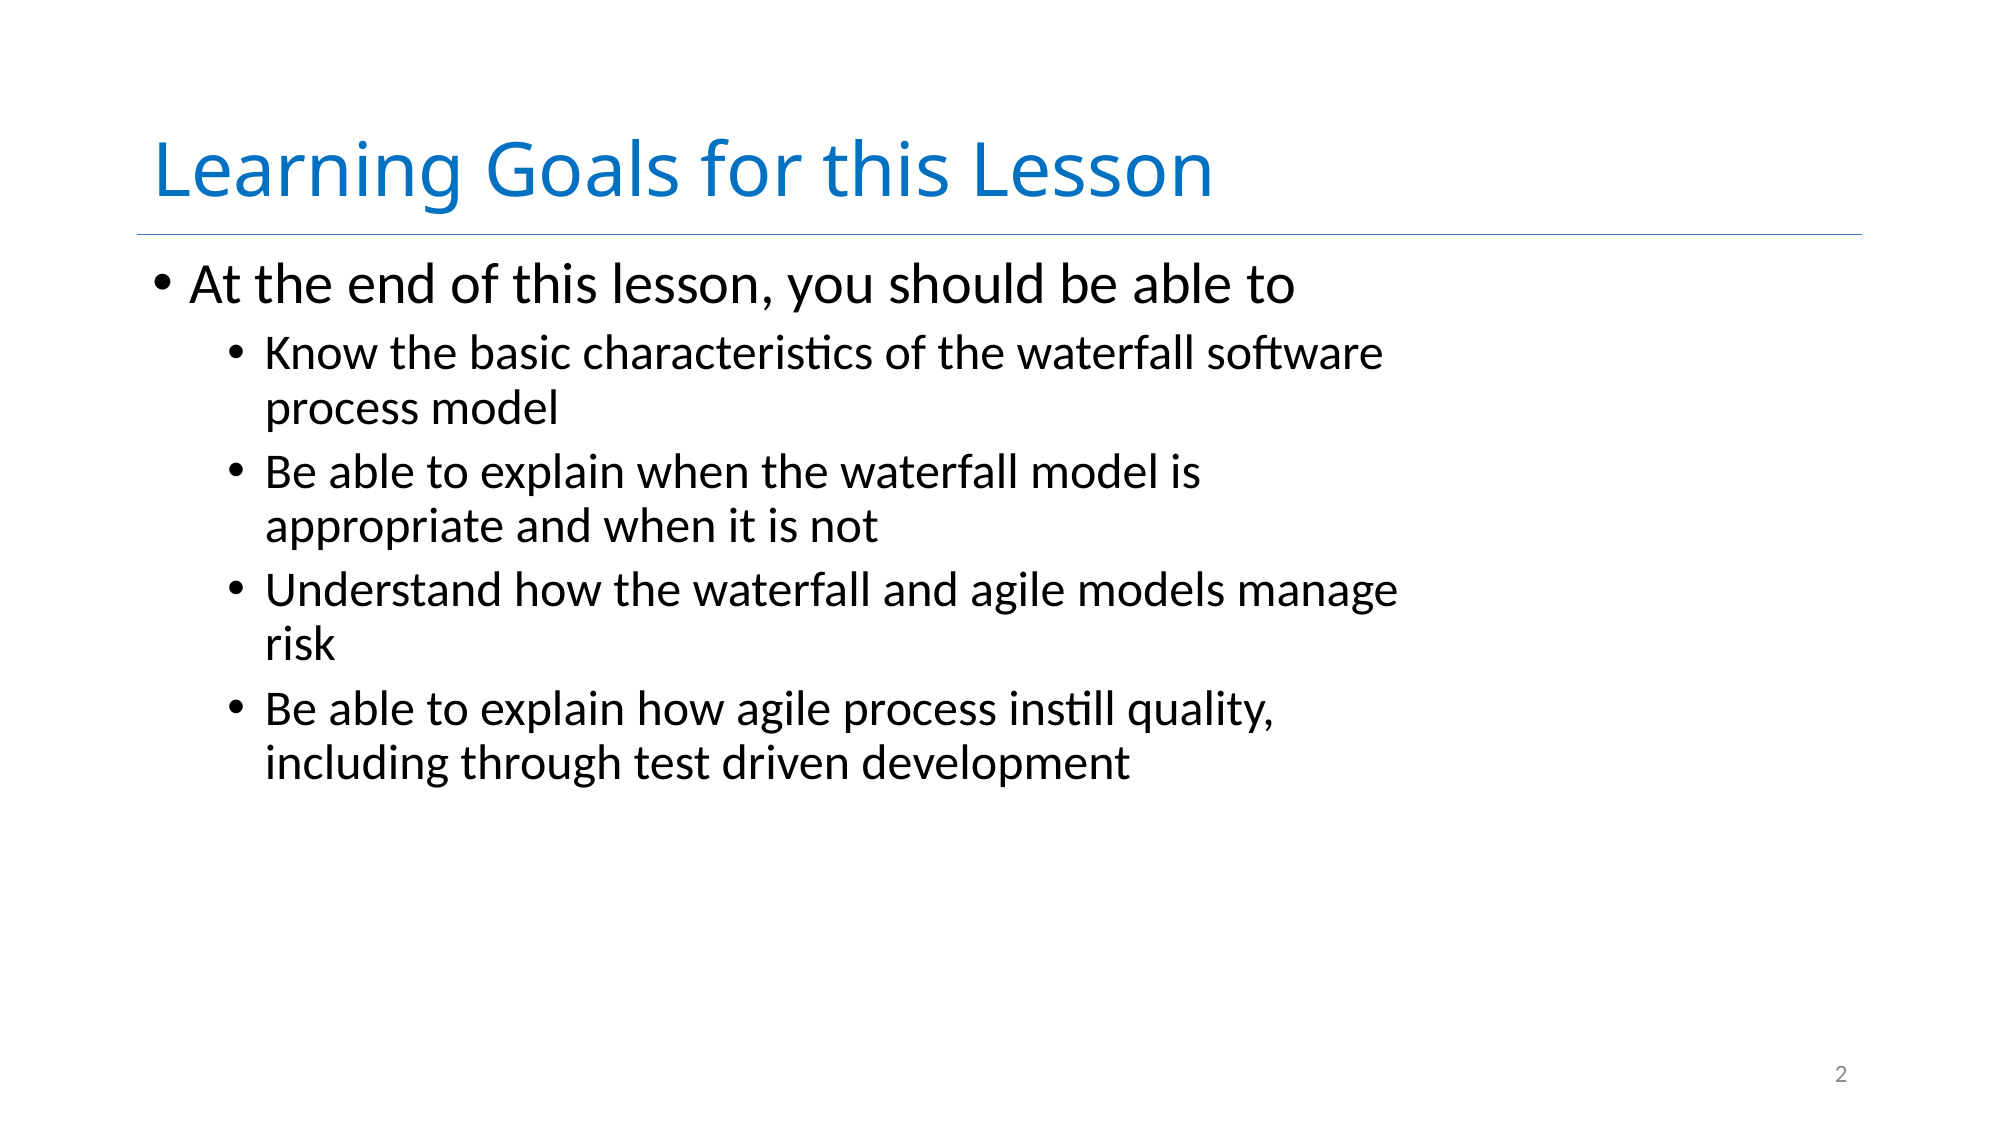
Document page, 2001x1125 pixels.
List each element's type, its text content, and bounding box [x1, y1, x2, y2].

slide_number 2 [1412, 1042, 1863, 1103]
list At the end of this lesson, you should be able to Know the basic characteristics of the waterfall software process model Be able to explain when the waterfall model is appropriate and when it is not Understand how the waterfall and agile models manage risk Be able to explain how agile process instill quality, including through test driven development [137, 246, 1432, 960]
title Learning Goals for this Lesson [137, 3, 1863, 221]
